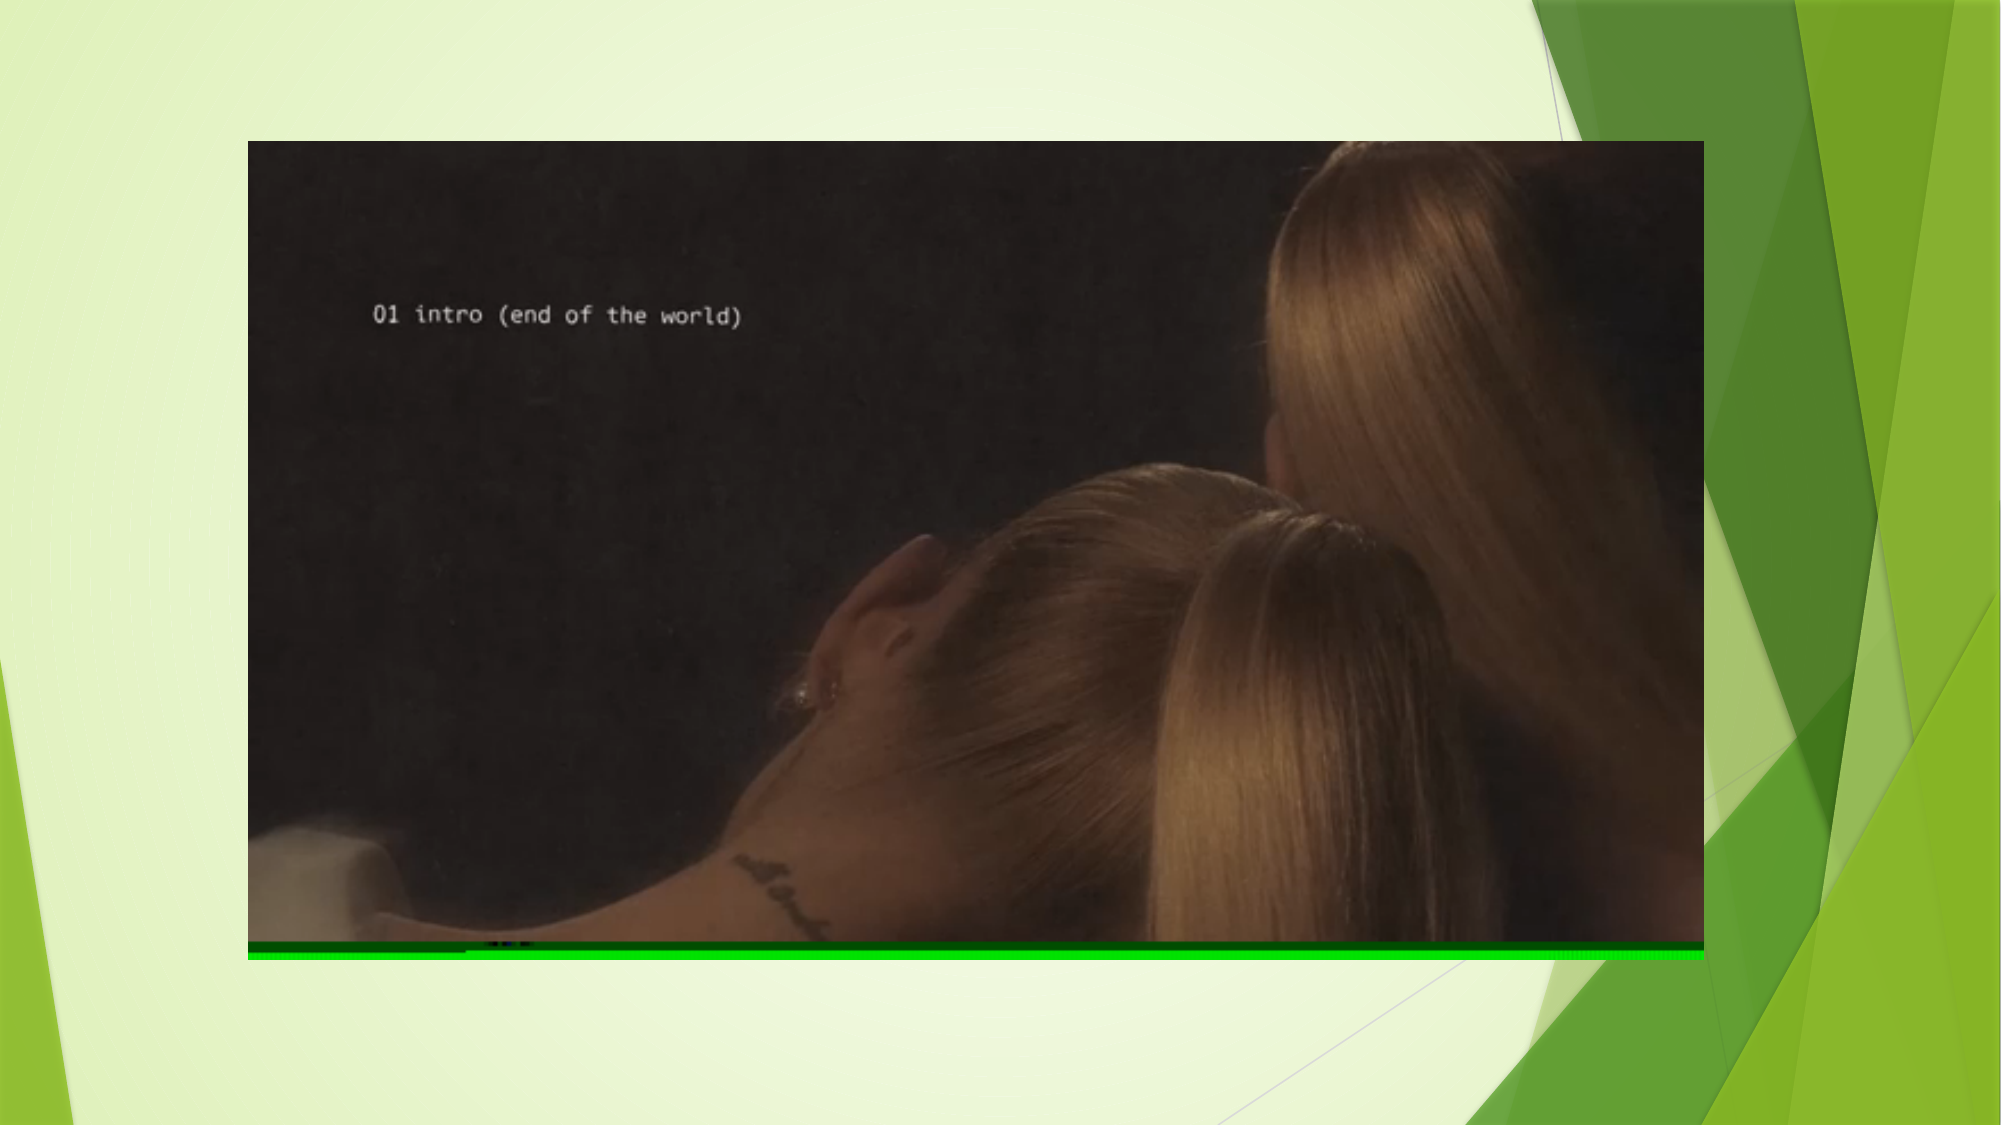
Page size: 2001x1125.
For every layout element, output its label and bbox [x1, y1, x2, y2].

text_box [246, 139, 1706, 961]
